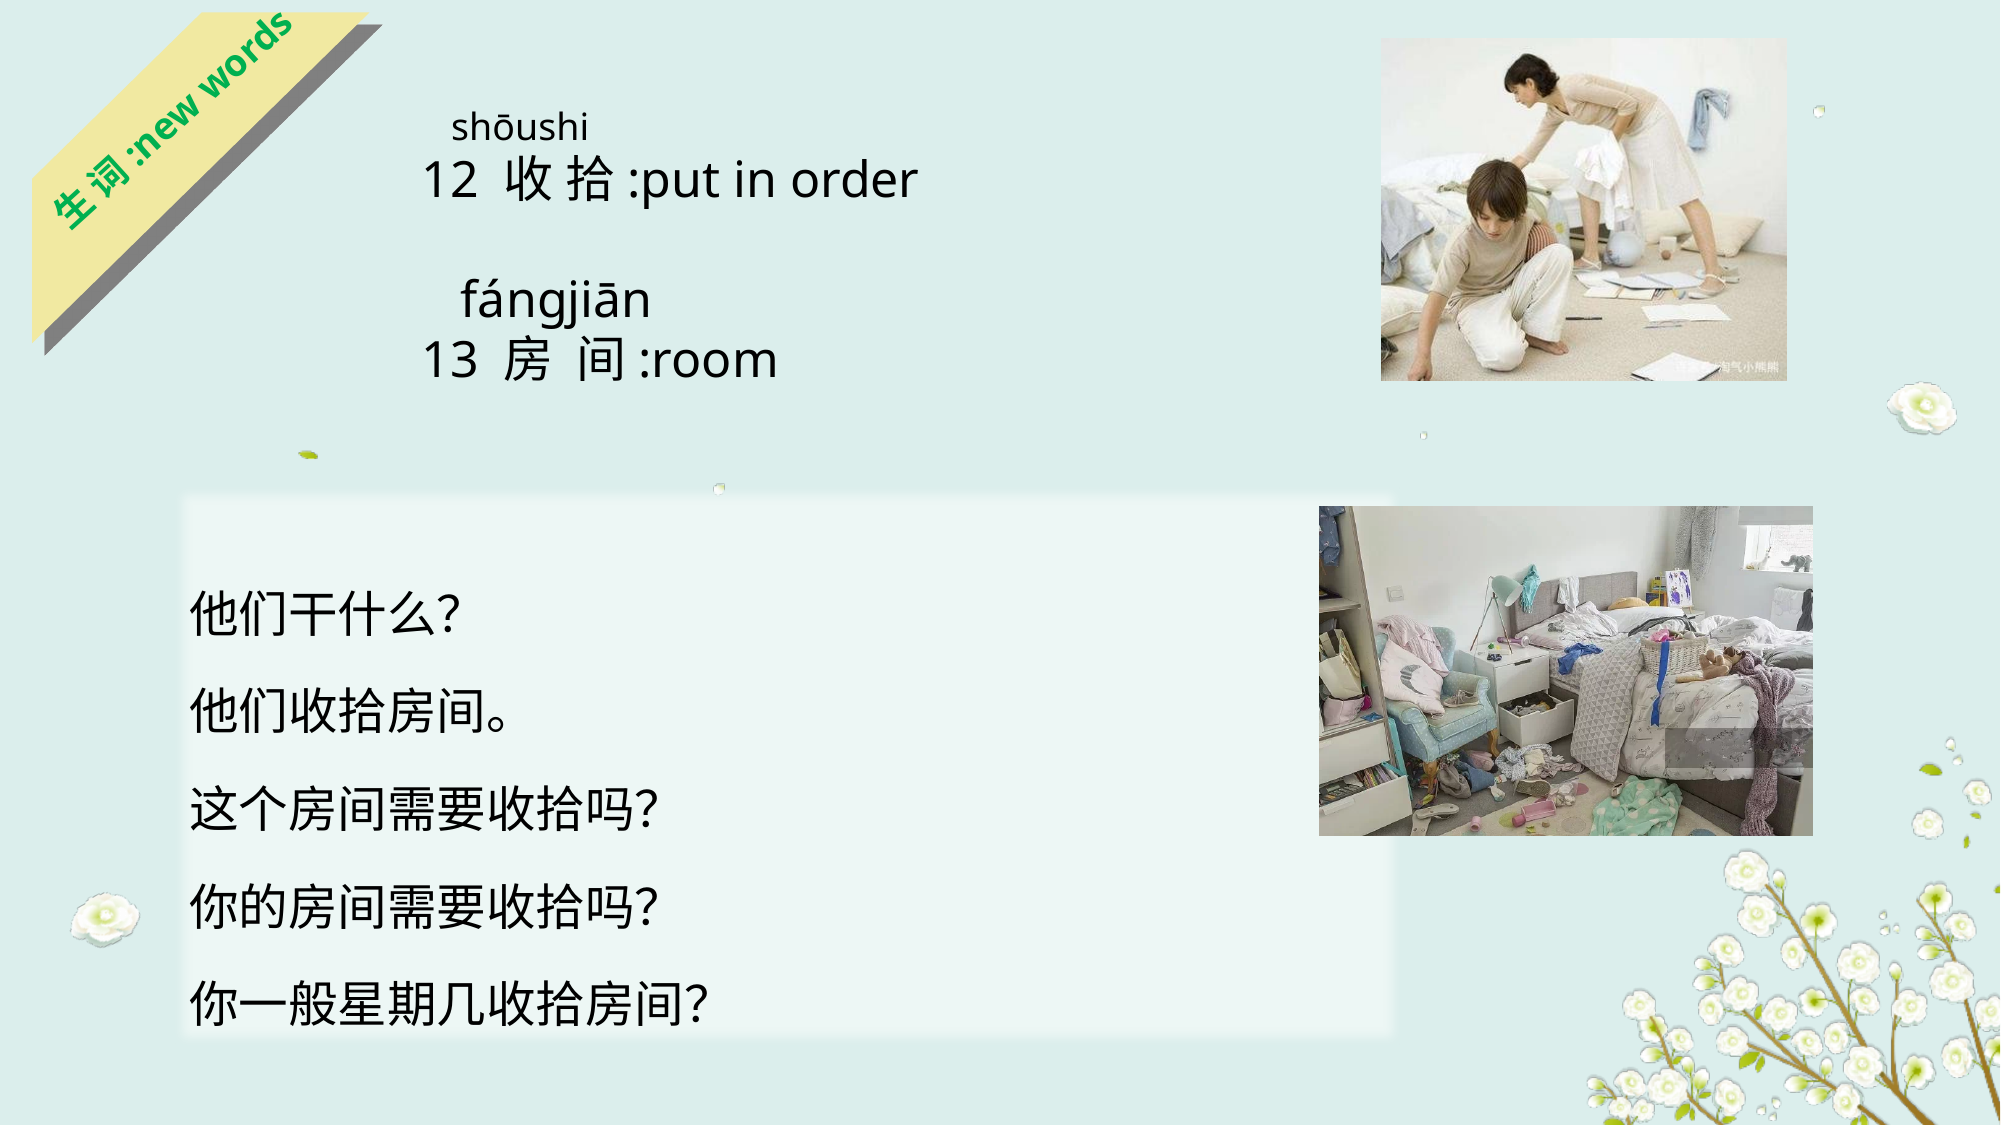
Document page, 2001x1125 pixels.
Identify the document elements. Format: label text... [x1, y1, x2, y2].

text_box shōushi 12 收 拾:put in order fánɡjiān 13 房 间:room [407, 95, 1169, 396]
text_box [381, 79, 812, 144]
picture [51, 867, 162, 973]
picture [1319, 506, 2000, 1125]
picture [1219, 31, 1969, 487]
picture [119, 409, 781, 864]
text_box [0, 13, 381, 342]
text_box 他们干什么？ 他们收拾房间。 这个房间需要收拾吗？ 你的房间需要收拾吗？ 你一般星期几收拾房间？ [191, 503, 1386, 1030]
